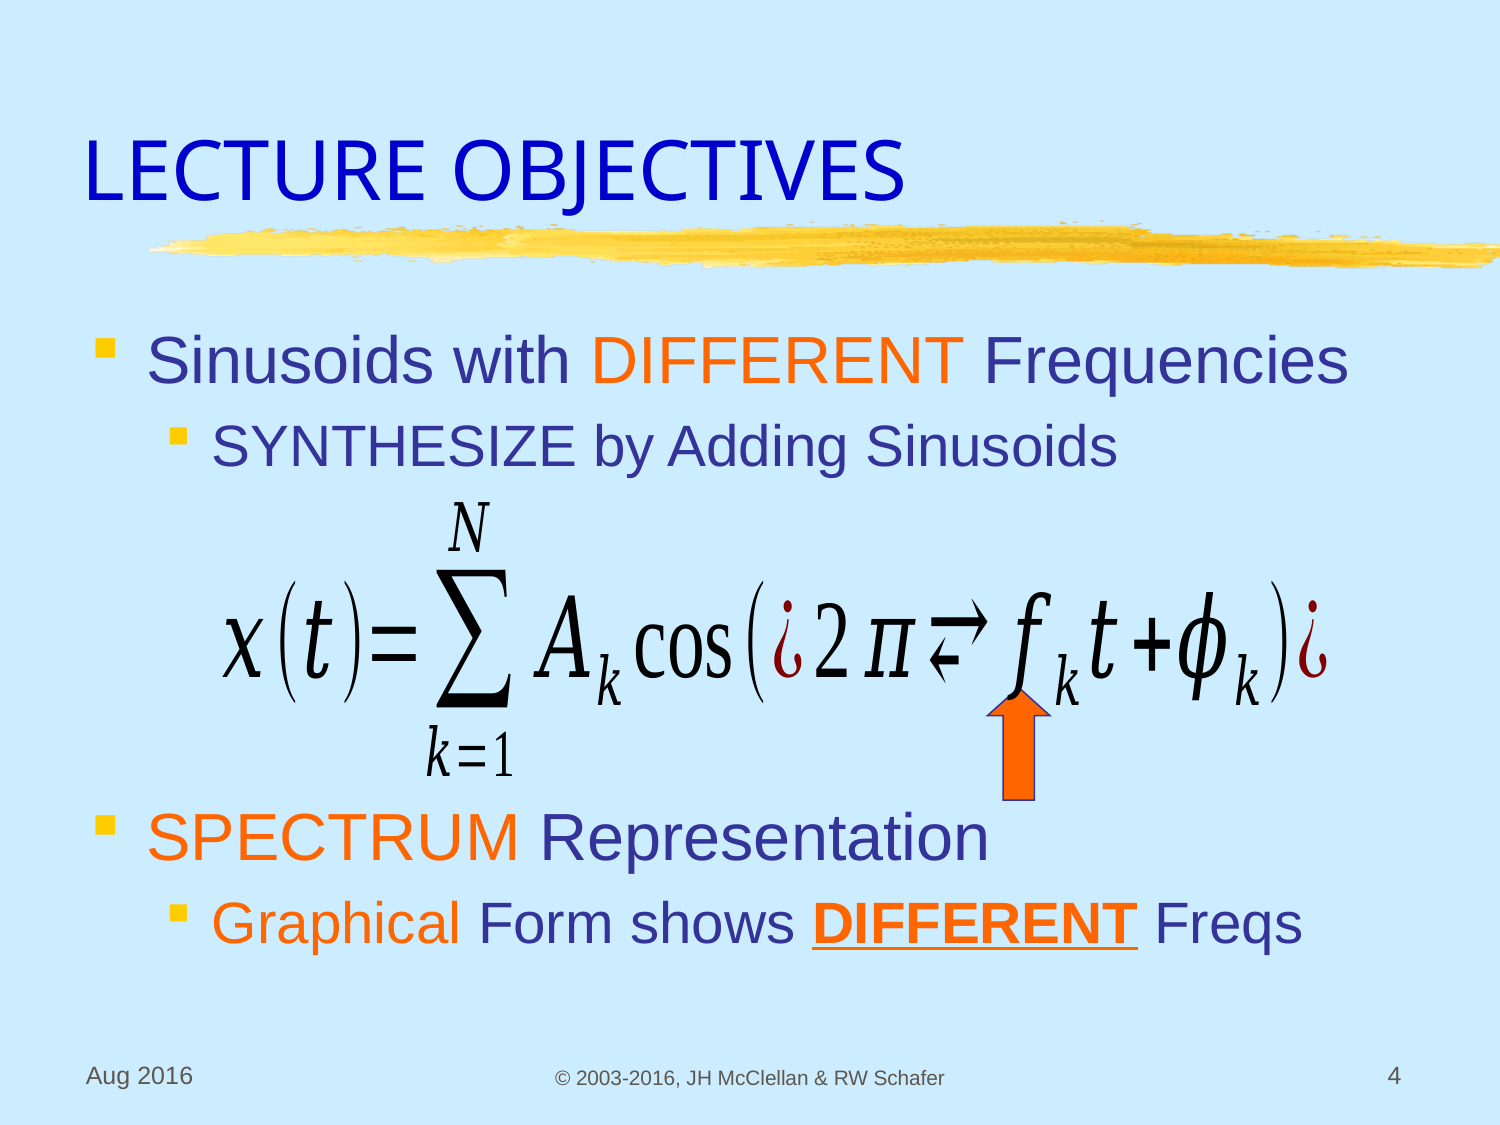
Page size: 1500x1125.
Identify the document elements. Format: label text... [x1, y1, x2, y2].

slide_number 4 [1103, 1021, 1417, 1098]
text_box [987, 689, 1050, 801]
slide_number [70, 1021, 384, 1098]
footer © 2003-2016, JH McClellan & RW Schafer [512, 1021, 988, 1098]
title LECTURE OBJECTIVES [66, 37, 1342, 226]
list Sinusoids with DIFFERENT Frequencies SYNTHESIZE by Adding Sinusoids SPECTRUM Representation Graphical Form shows DIFFERENT Freqs [74, 309, 1417, 994]
picture [150, 215, 1500, 279]
